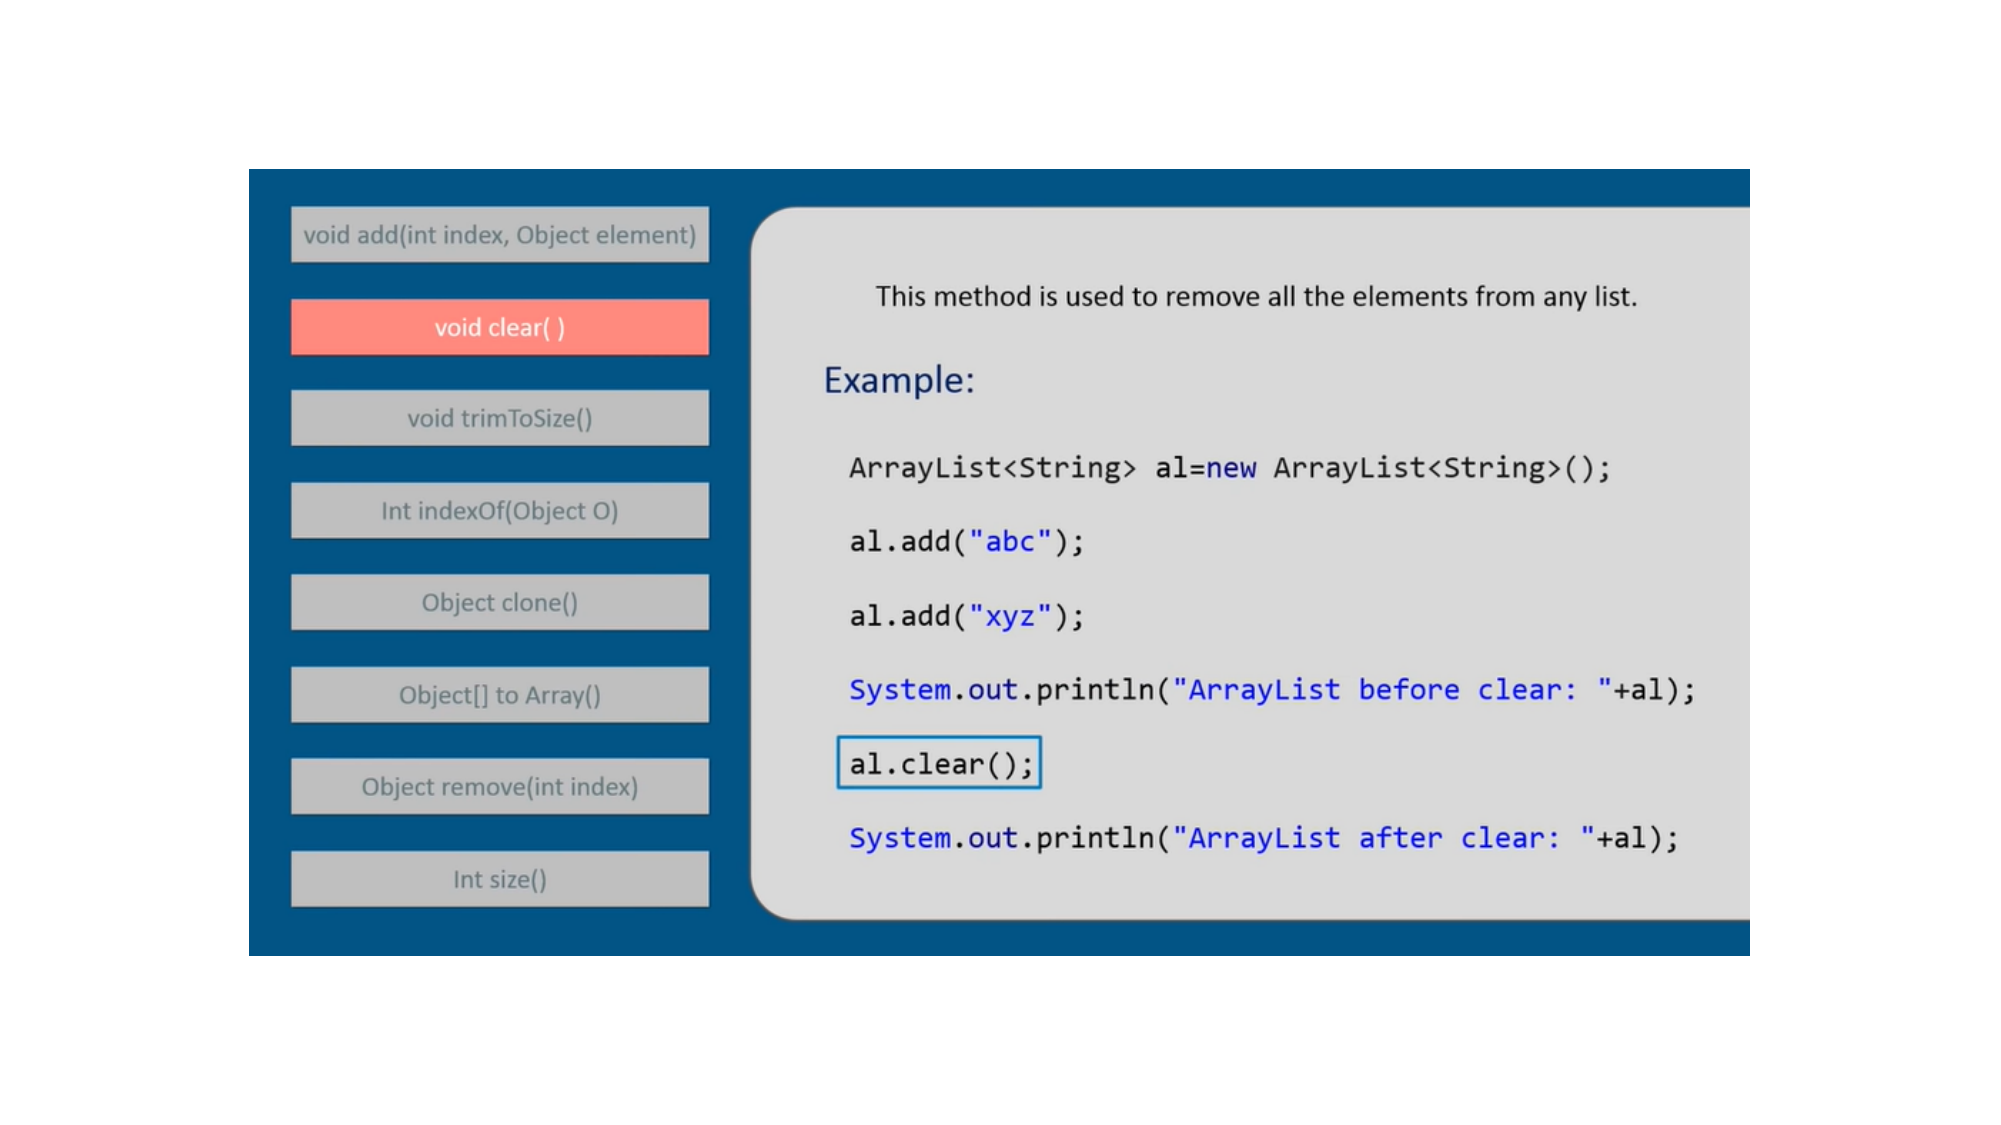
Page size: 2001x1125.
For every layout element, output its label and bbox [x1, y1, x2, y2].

picture [249, 169, 1750, 956]
